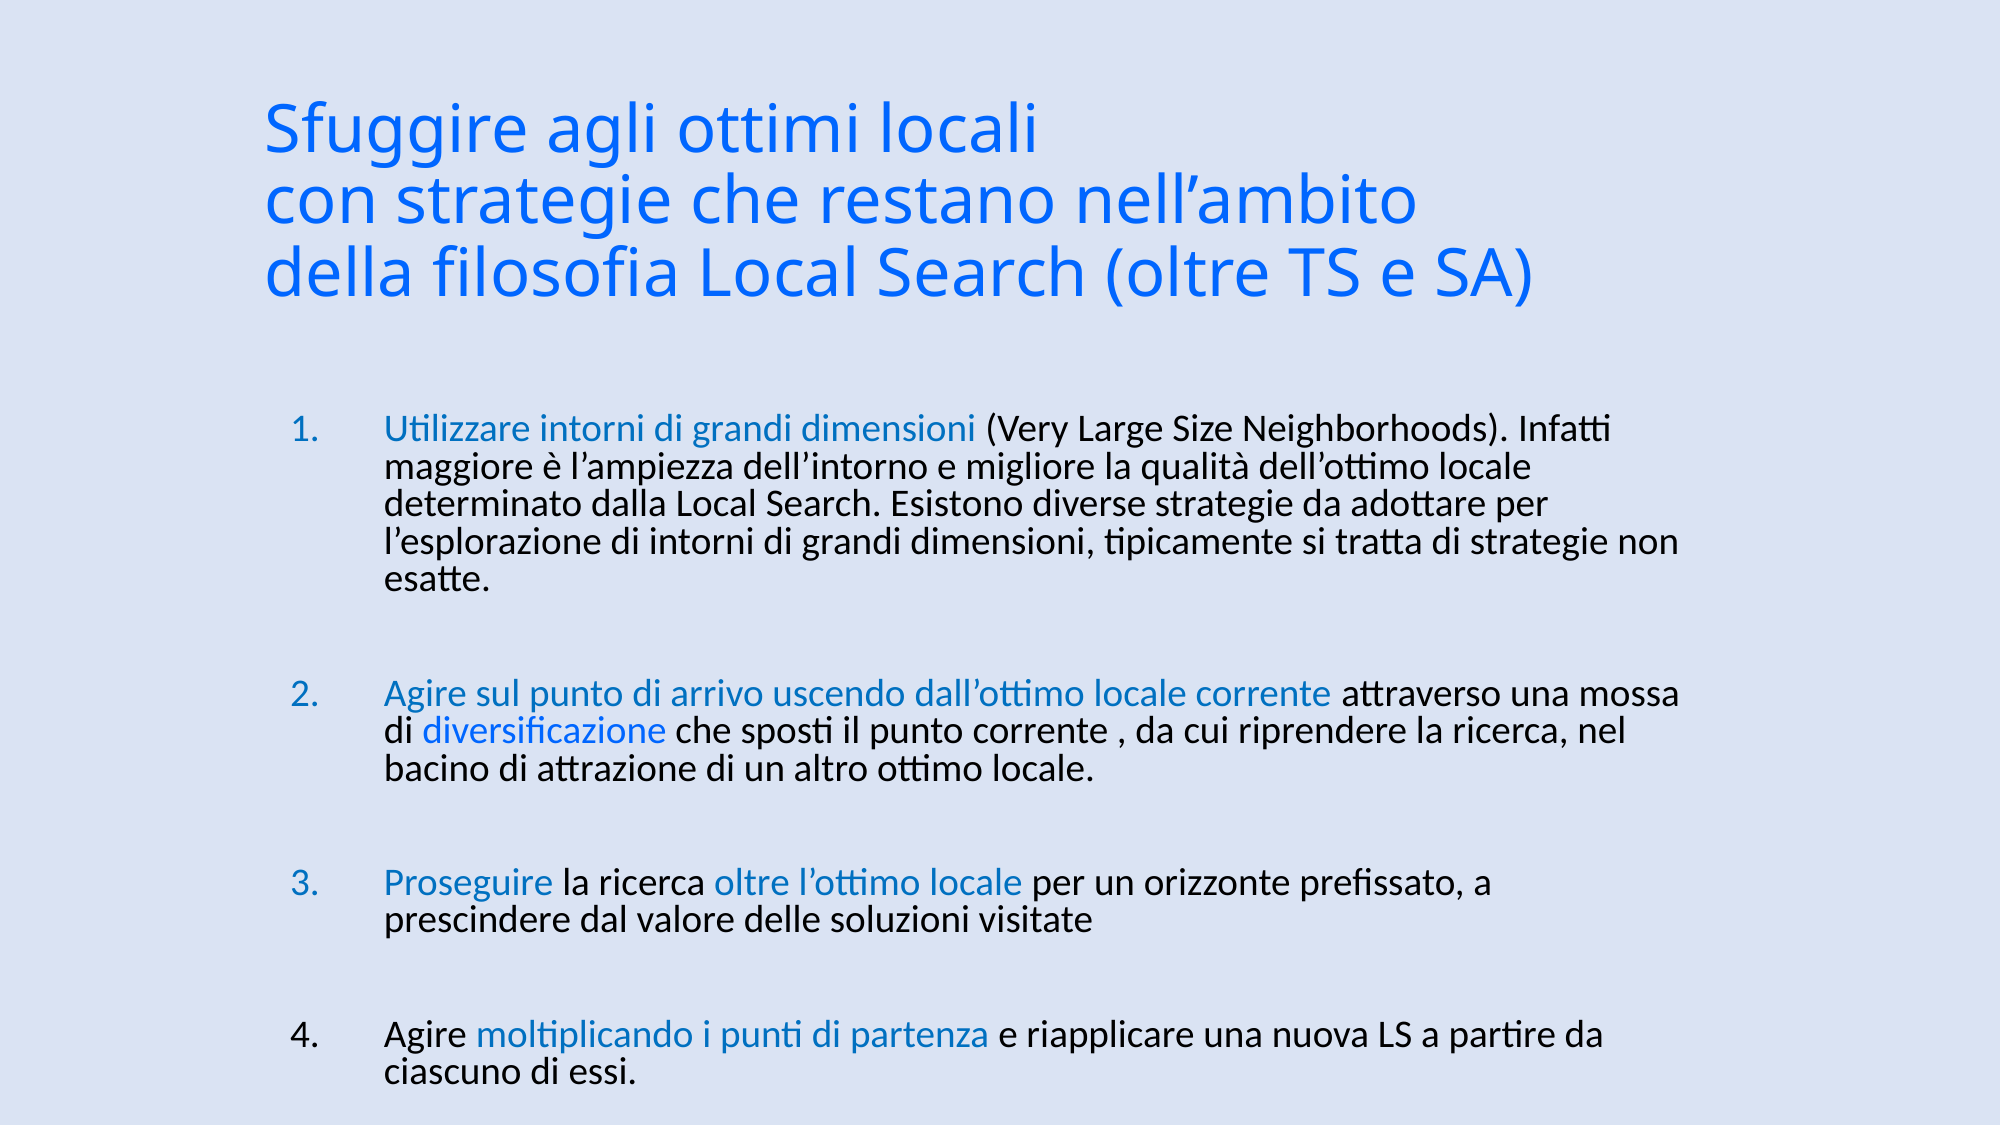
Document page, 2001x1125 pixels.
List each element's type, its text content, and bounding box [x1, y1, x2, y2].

list Utilizzare intorni di grandi dimensioni (Very Large Size Neighborhoods). Infatti maggiore è l’ampiezza dell’intorno e migliore la qualità dell’ottimo locale determinato dalla Local Search. Esistono diverse strategie da adottare per l’esplorazione di intorni di grandi dimensioni, tipicamente si tratta di strategie non esatte. Agire sul punto di arrivo uscendo dall’ottimo locale corrente attraverso una mossa di diversificazione che sposti il punto corrente , da cui riprendere la ricerca, nel bacino di attrazione di un altro ottimo locale. Proseguire la ricerca oltre l’ottimo locale per un orizzonte prefissato, a prescindere dal valore delle soluzioni visitate Agire moltiplicando i punti di partenza e riapplicare una nuova LS a partire da ciascuno di essi. [275, 337, 1700, 1100]
title Sfuggire agli ottimi locali con strategie che restano nell’ambito della filosofia Local Search (oltre TS e SA) [249, 50, 1675, 355]
